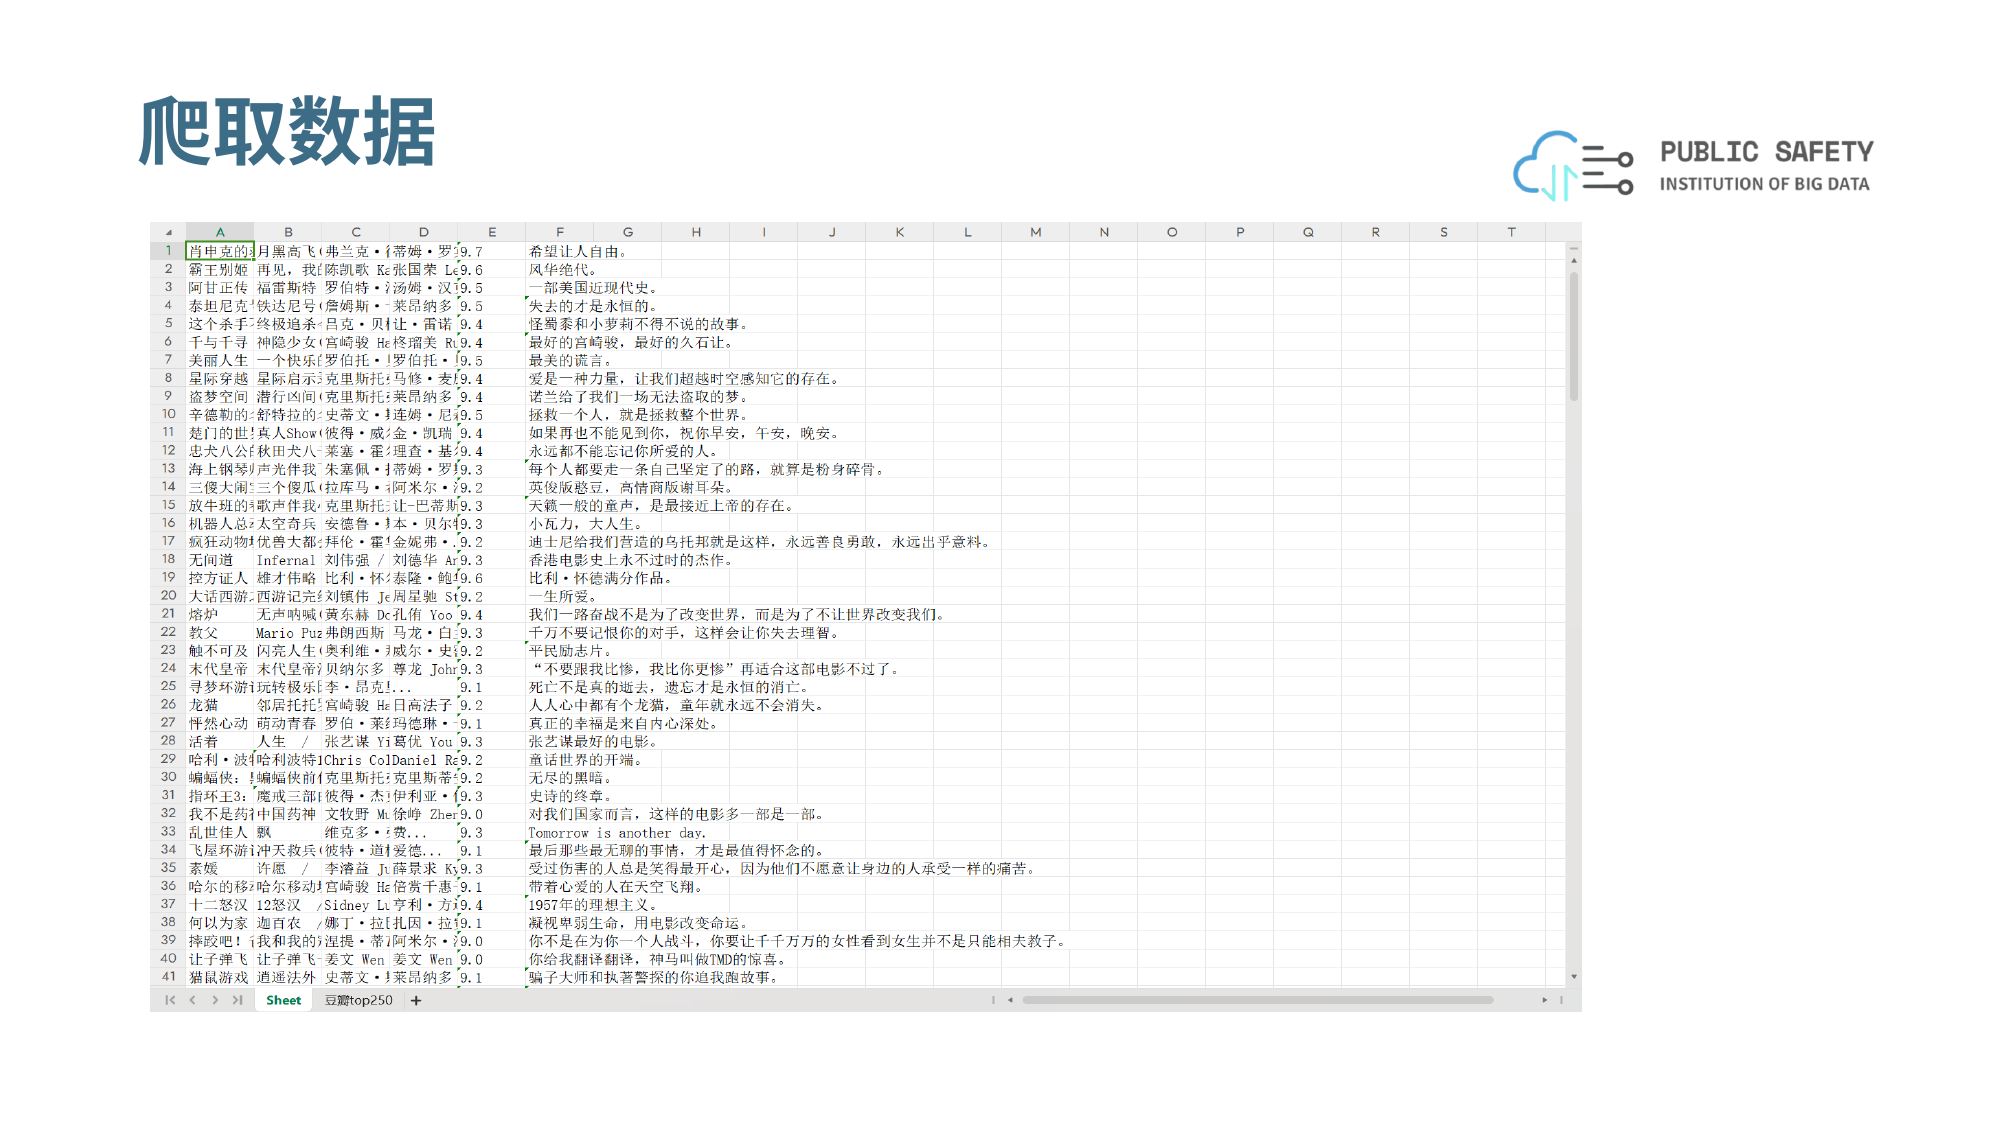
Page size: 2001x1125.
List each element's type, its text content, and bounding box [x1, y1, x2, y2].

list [150, 222, 1582, 1012]
picture [1471, 109, 1924, 223]
title 爬取数据 [137, 59, 1863, 201]
